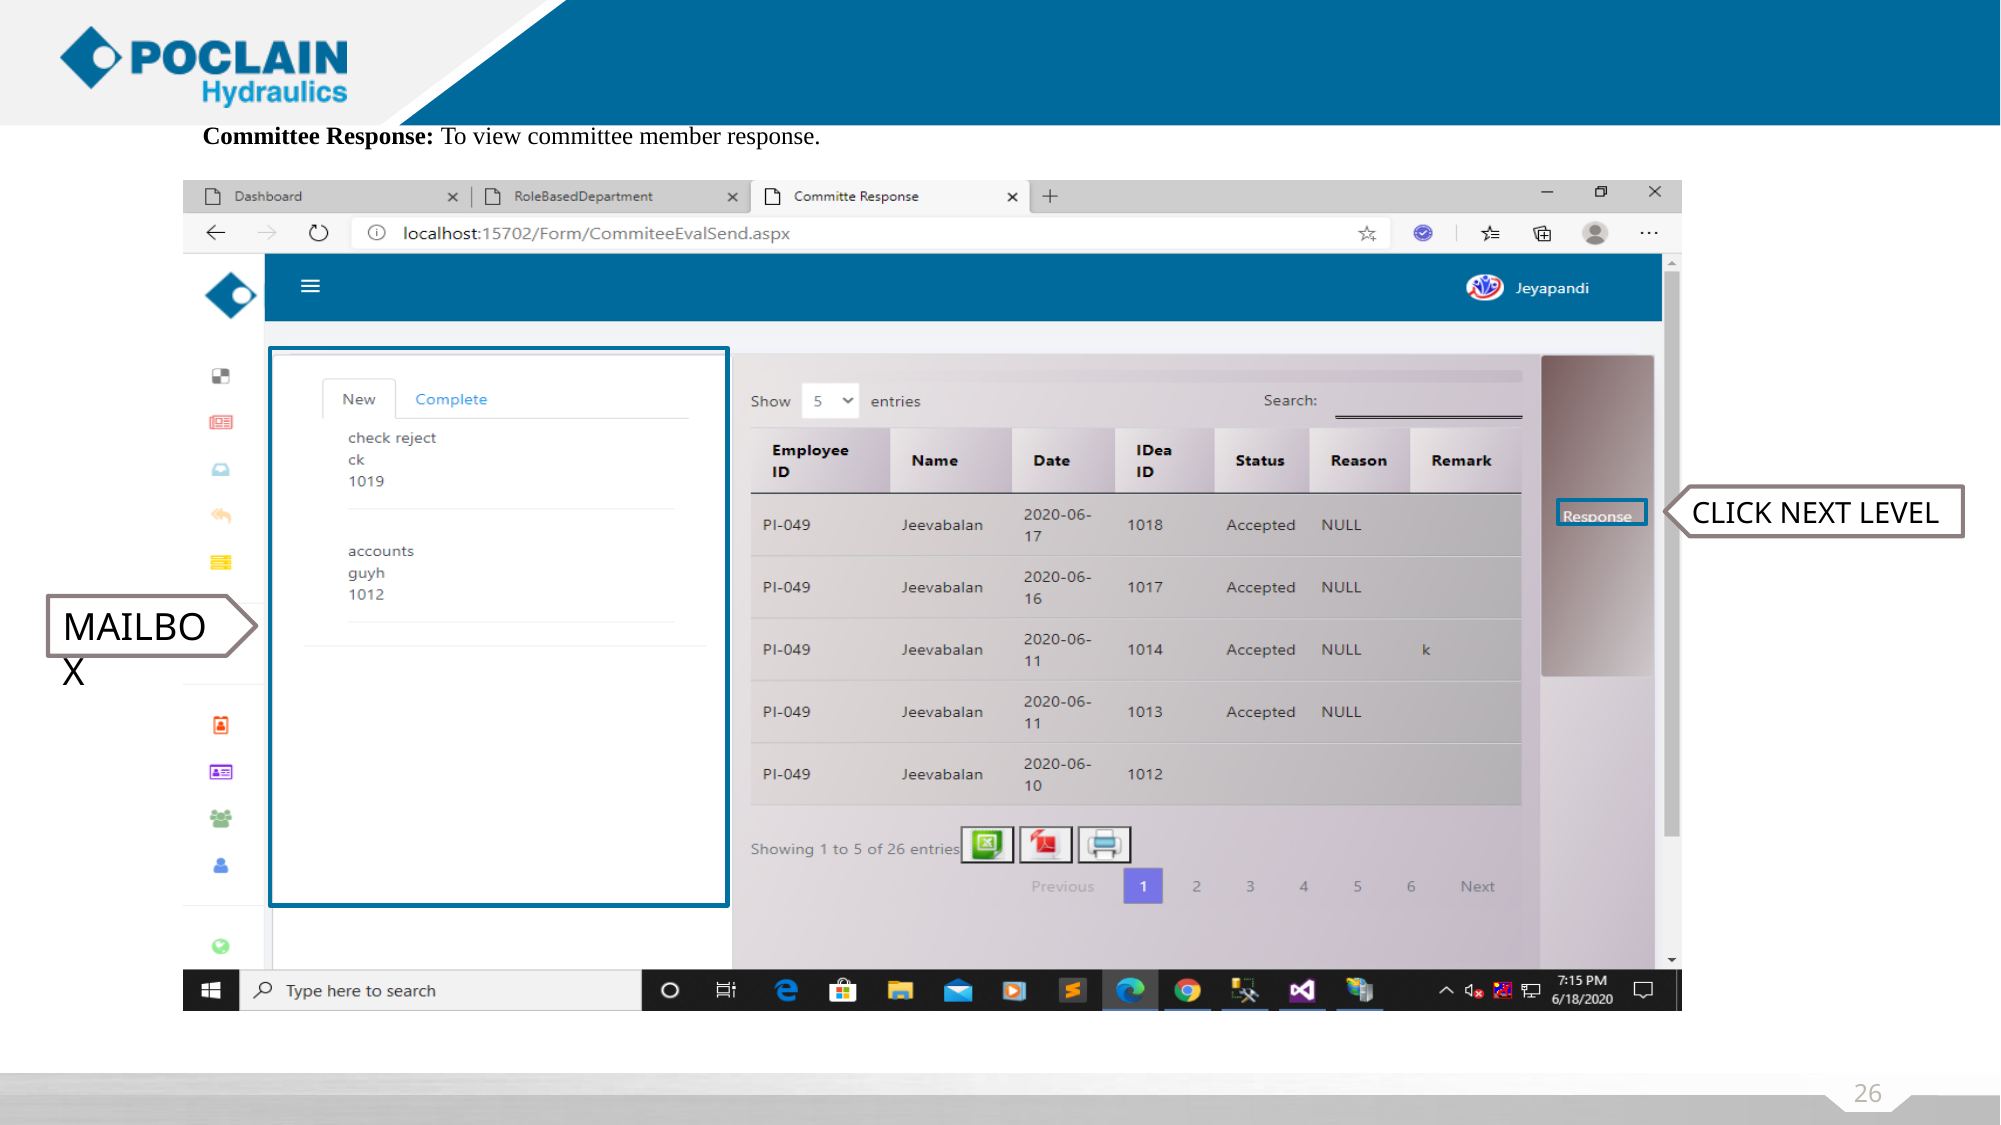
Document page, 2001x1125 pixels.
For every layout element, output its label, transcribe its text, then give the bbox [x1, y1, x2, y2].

text_box CLICK NEXT LEVEL [1687, 484, 1965, 539]
text_box [20, 157, 1945, 1053]
text_box MAILBOX [45, 593, 177, 658]
picture [183, 180, 1682, 1011]
picture [60, 26, 347, 108]
picture [0, 1073, 2001, 1112]
text_box Committee Response: To view committee member response. [187, 112, 837, 179]
